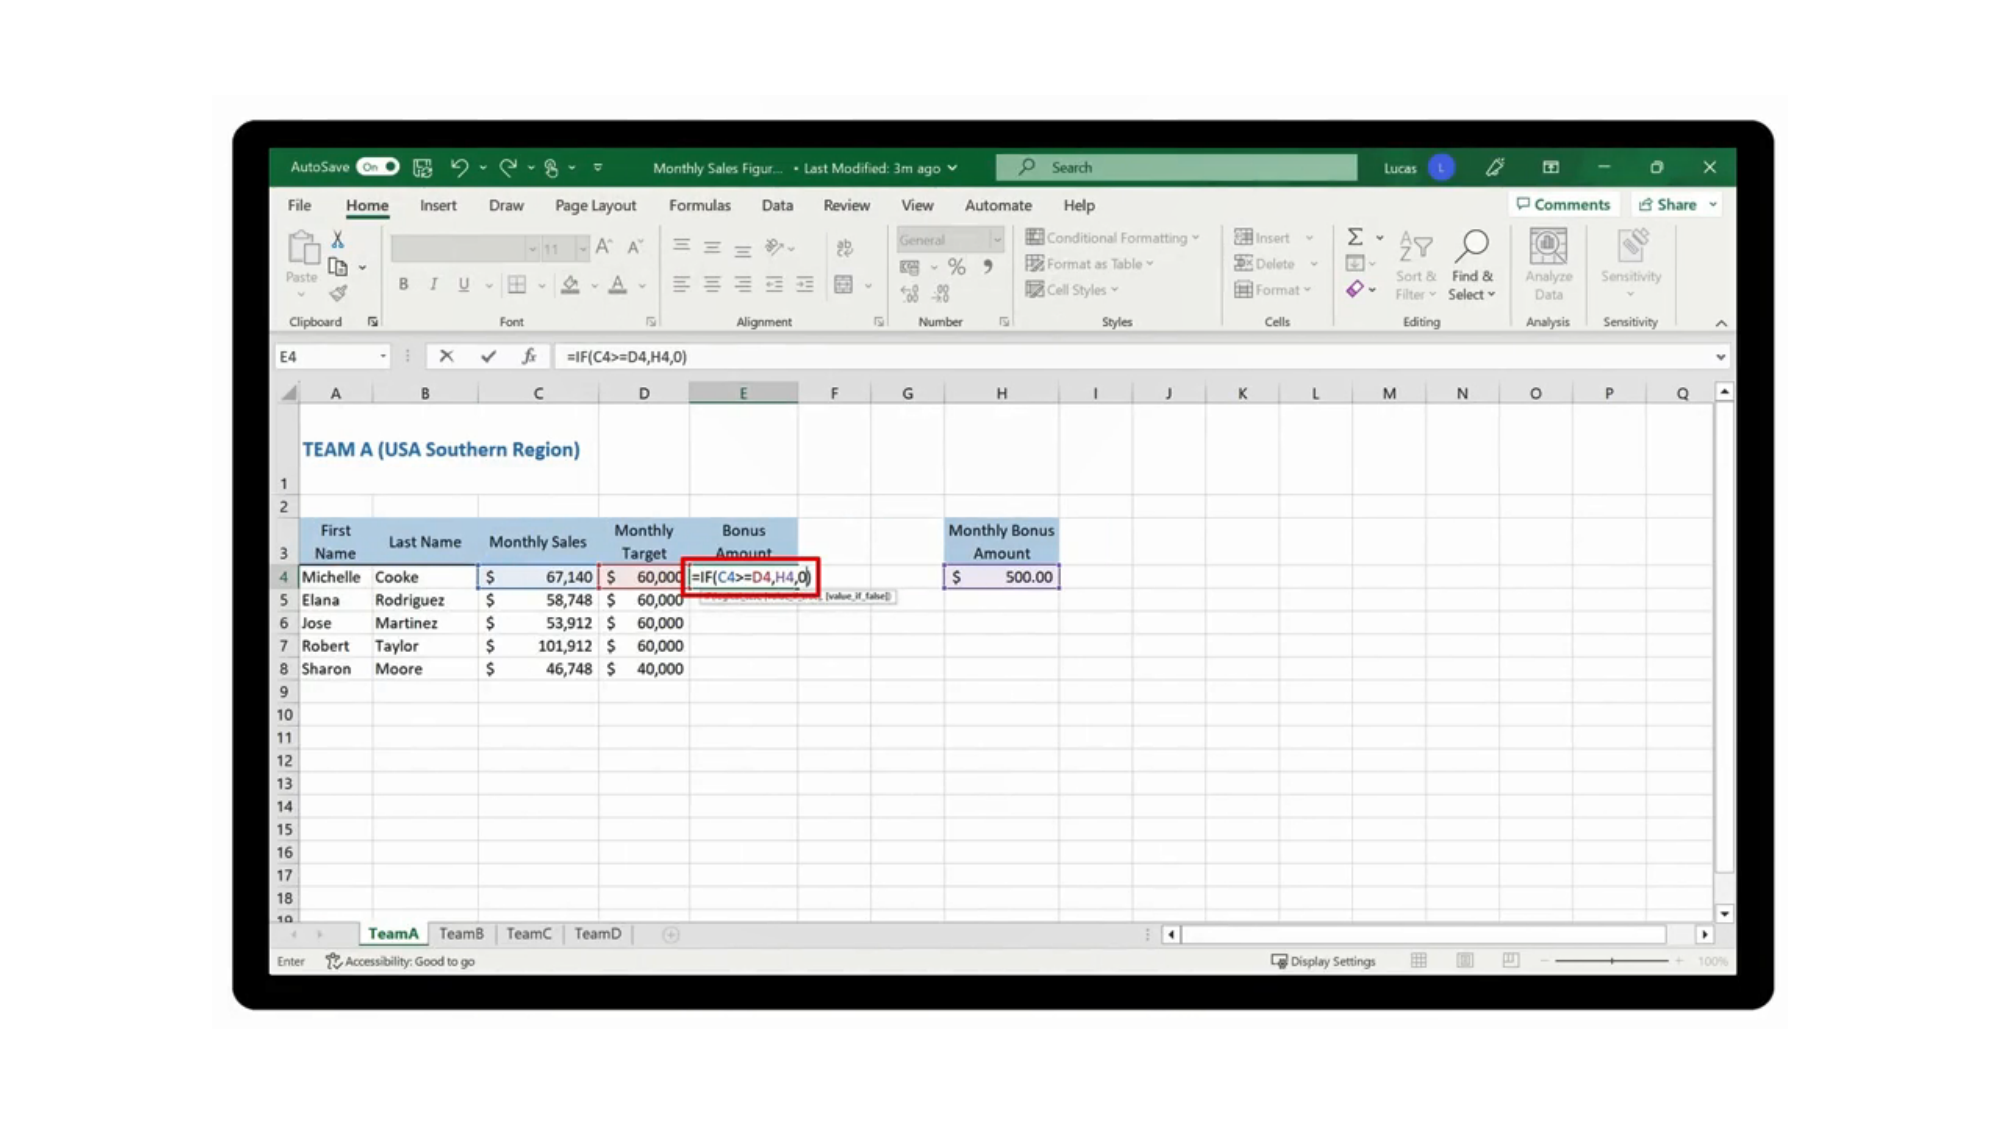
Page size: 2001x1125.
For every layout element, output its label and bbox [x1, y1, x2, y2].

picture [212, 95, 1788, 1029]
